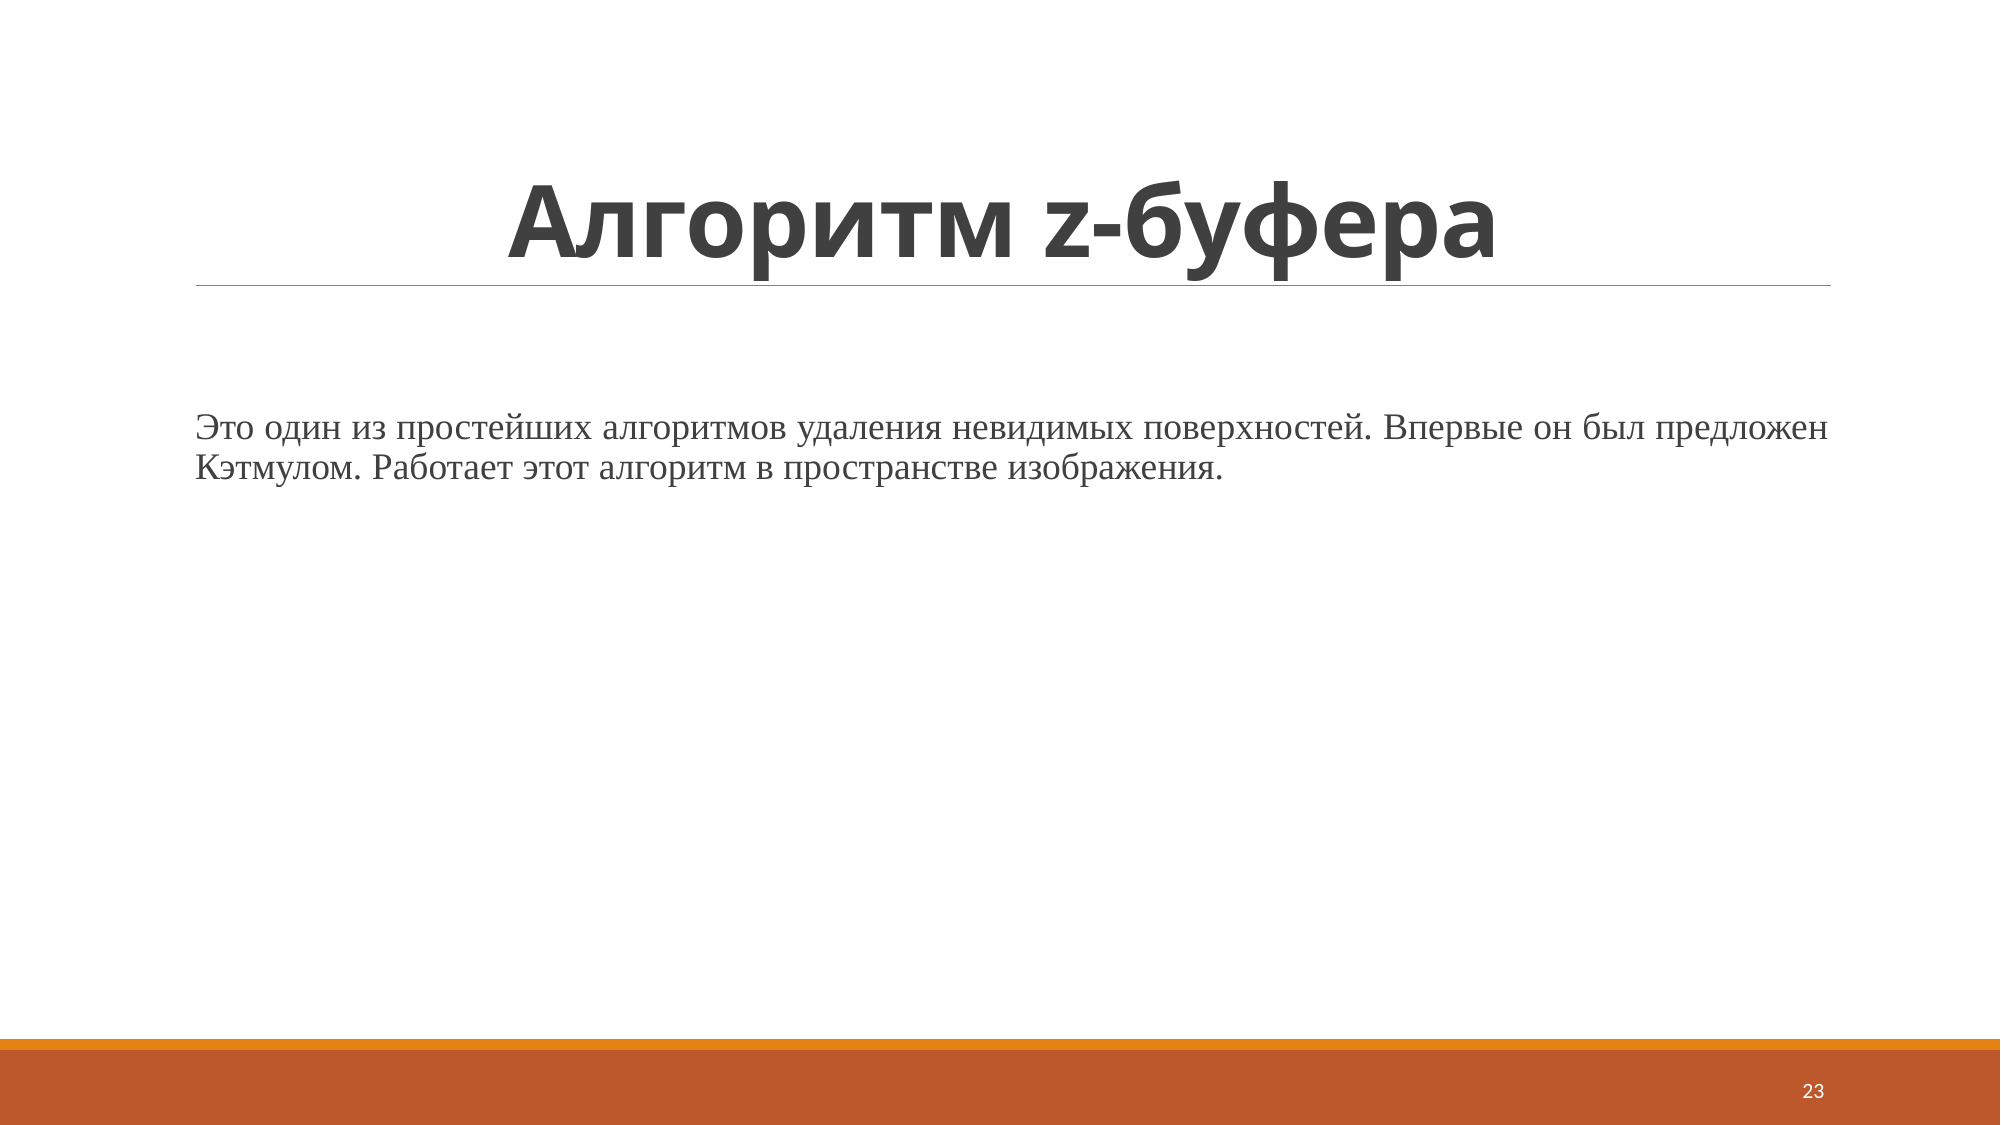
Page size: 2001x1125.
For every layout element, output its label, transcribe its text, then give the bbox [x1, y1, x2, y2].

list Это один из простейших алгоритмов удаления невидимых поверхностей. Впервые он был предложен Кэтмулом. Работает этот алгоритм в пространстве изображения. [180, 399, 1830, 1060]
title Алгоритм z-буфера [180, 47, 1830, 285]
slide_number 23 [1624, 1059, 1840, 1120]
